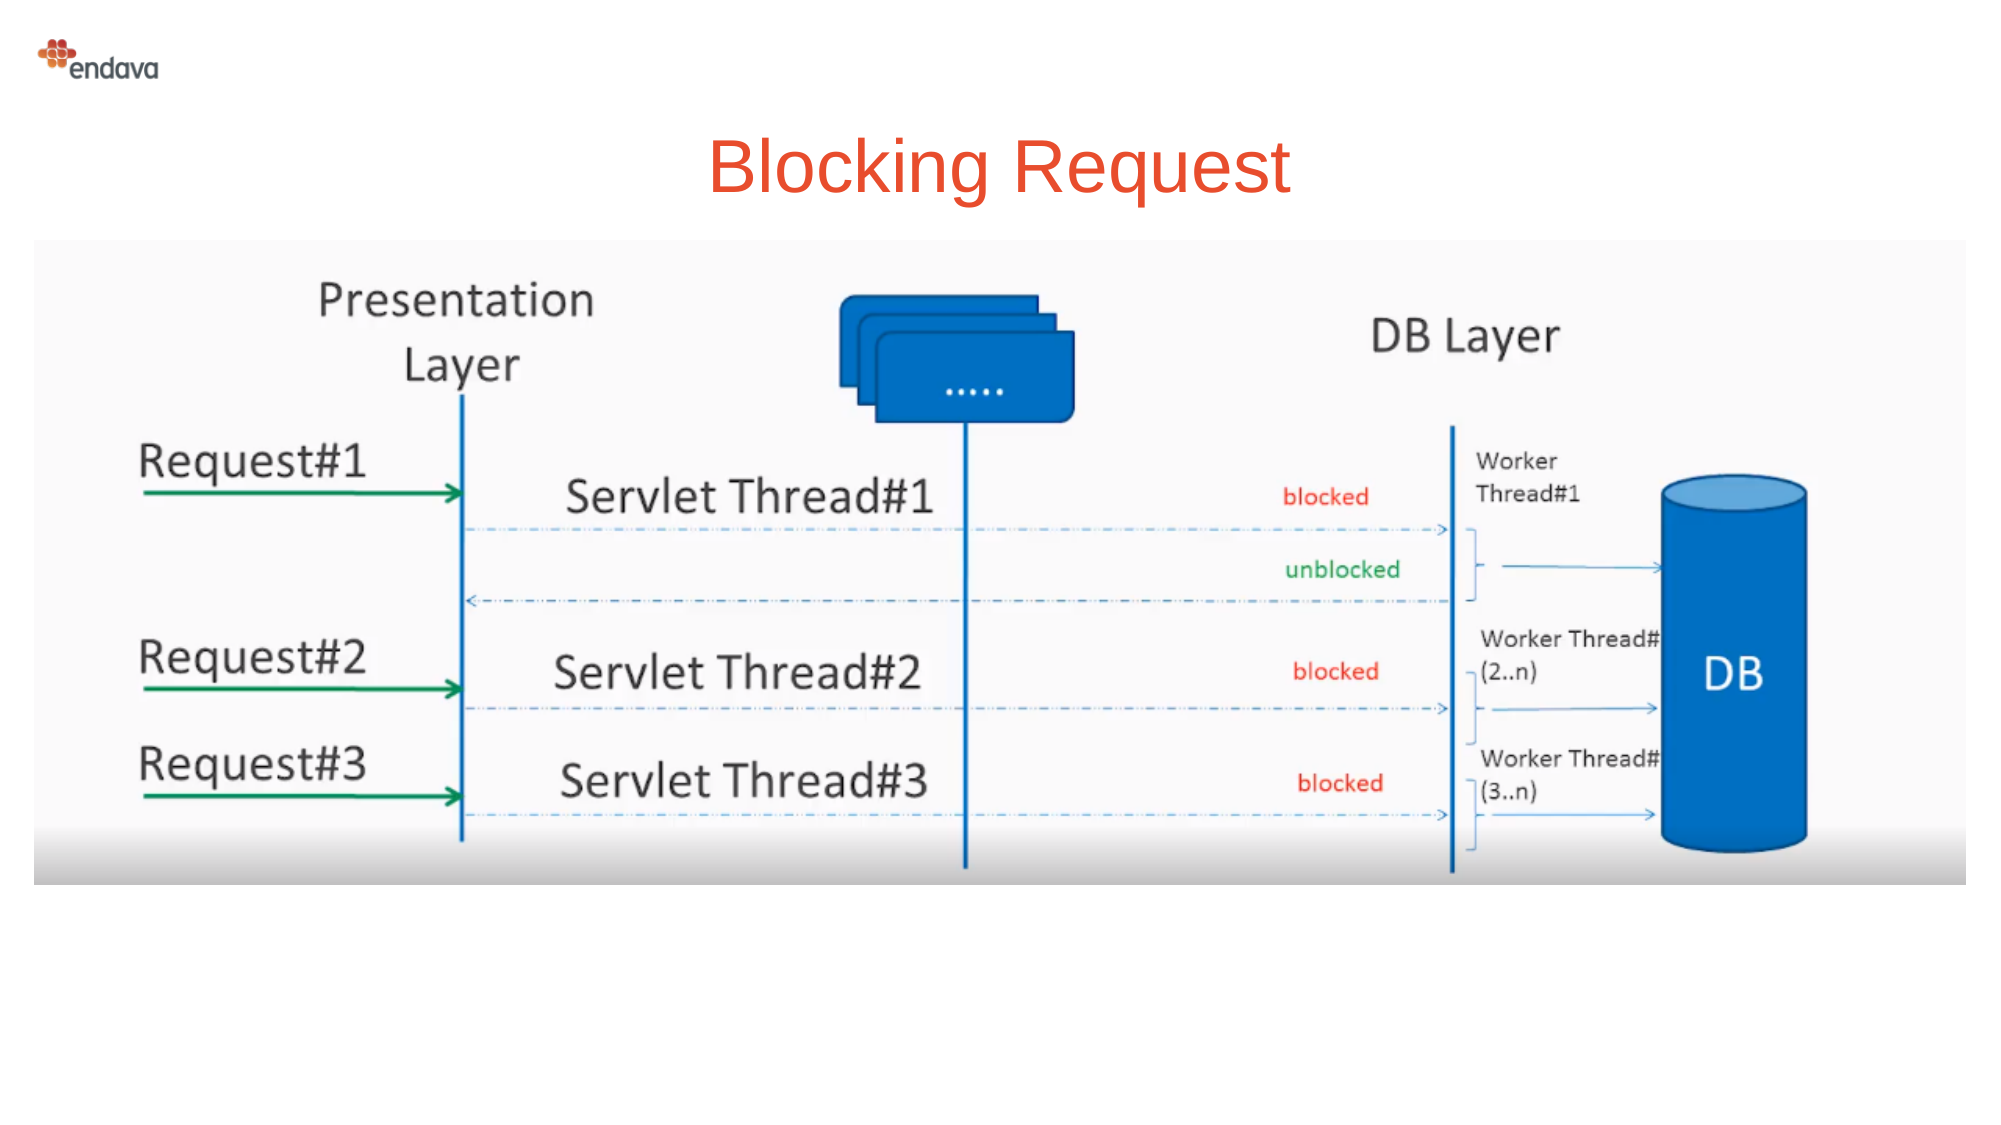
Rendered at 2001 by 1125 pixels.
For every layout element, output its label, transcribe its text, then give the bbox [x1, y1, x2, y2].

picture [34, 240, 1966, 885]
picture [0, 0, 256, 216]
text_box Blocking Request [657, 109, 1343, 215]
